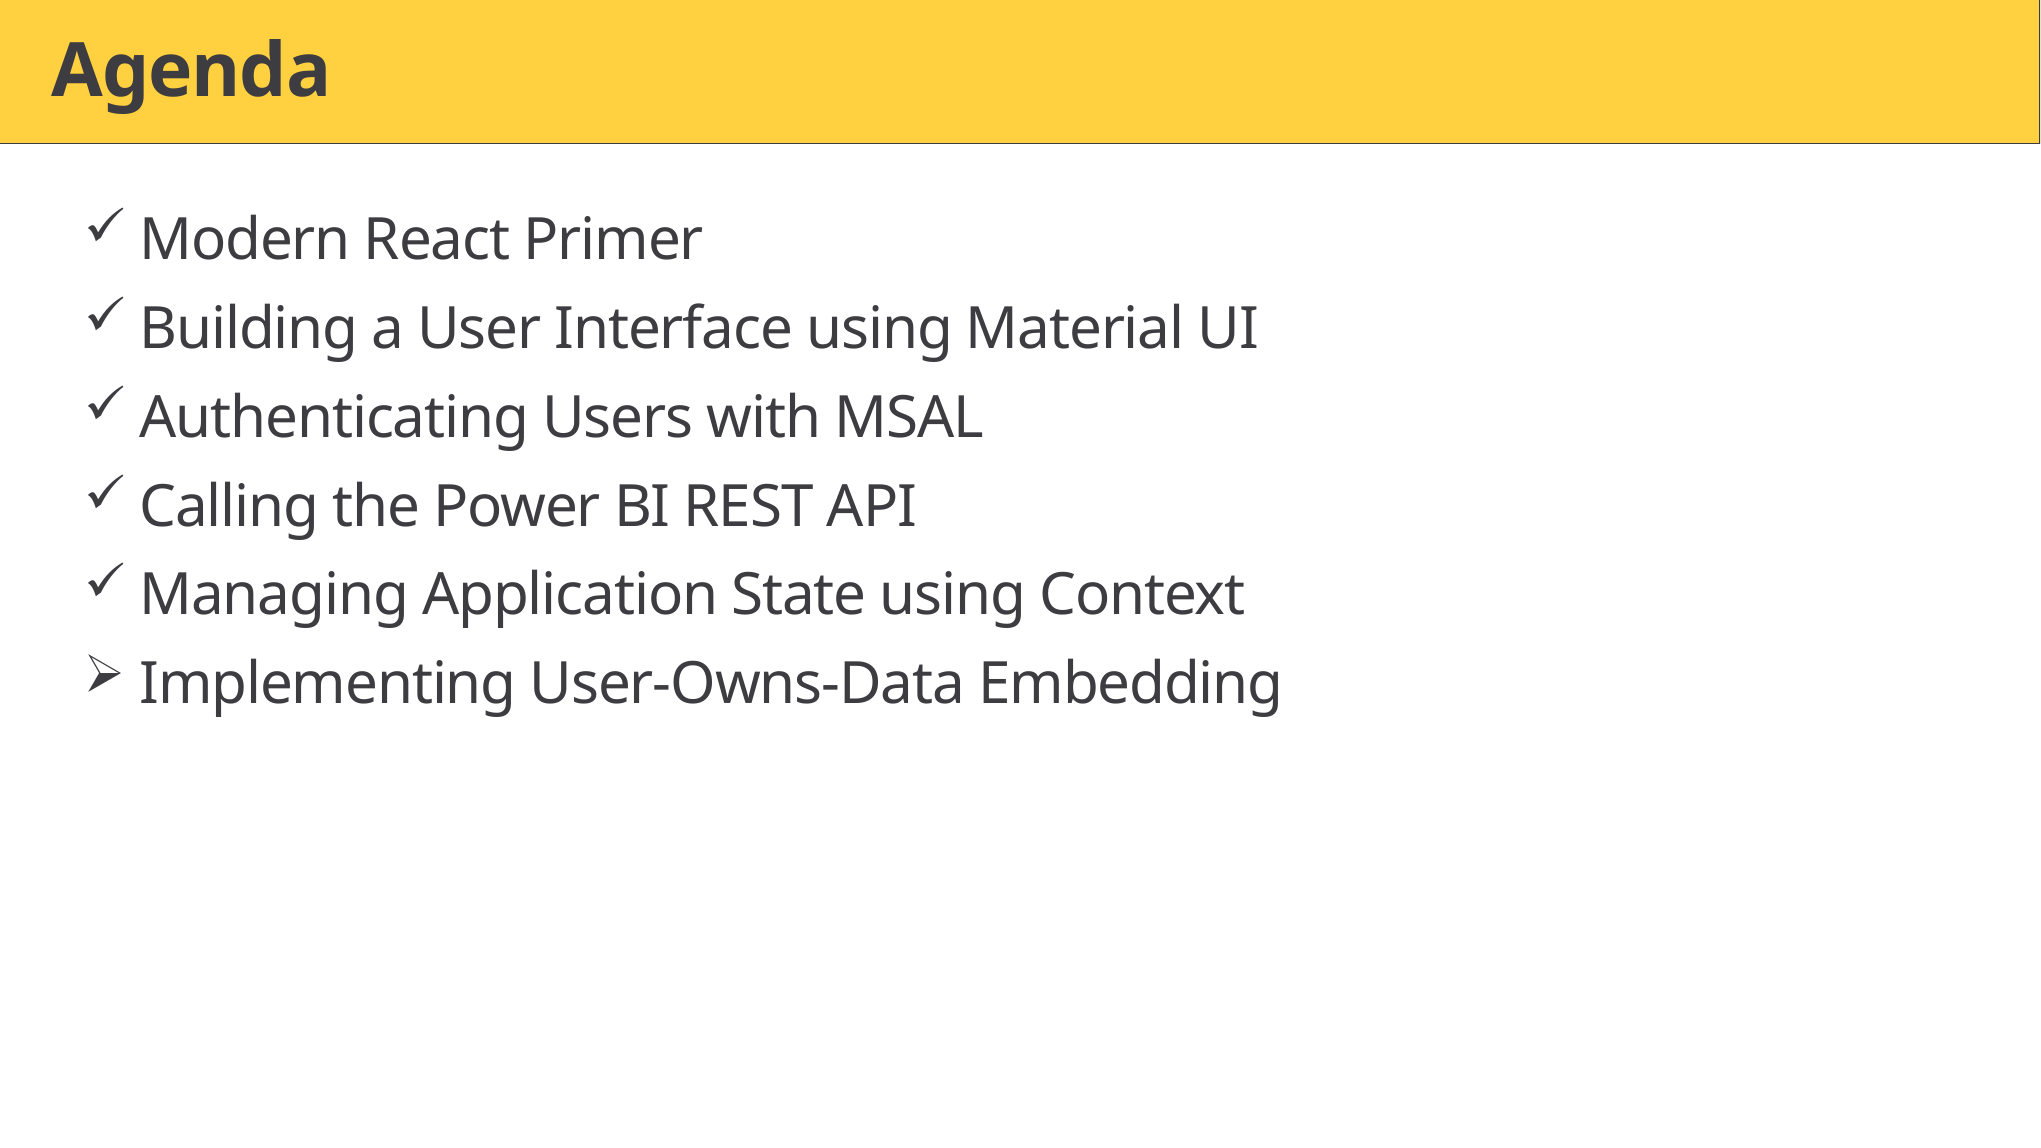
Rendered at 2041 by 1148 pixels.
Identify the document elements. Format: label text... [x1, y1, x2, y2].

list Modern React Primer Building a User Interface using Material UI Authenticating Users with MSAL Calling the Power BI REST API Managing Application State using Context Implementing User-Owns-Data Embedding [83, 201, 1988, 721]
title Agenda [51, 31, 1988, 113]
